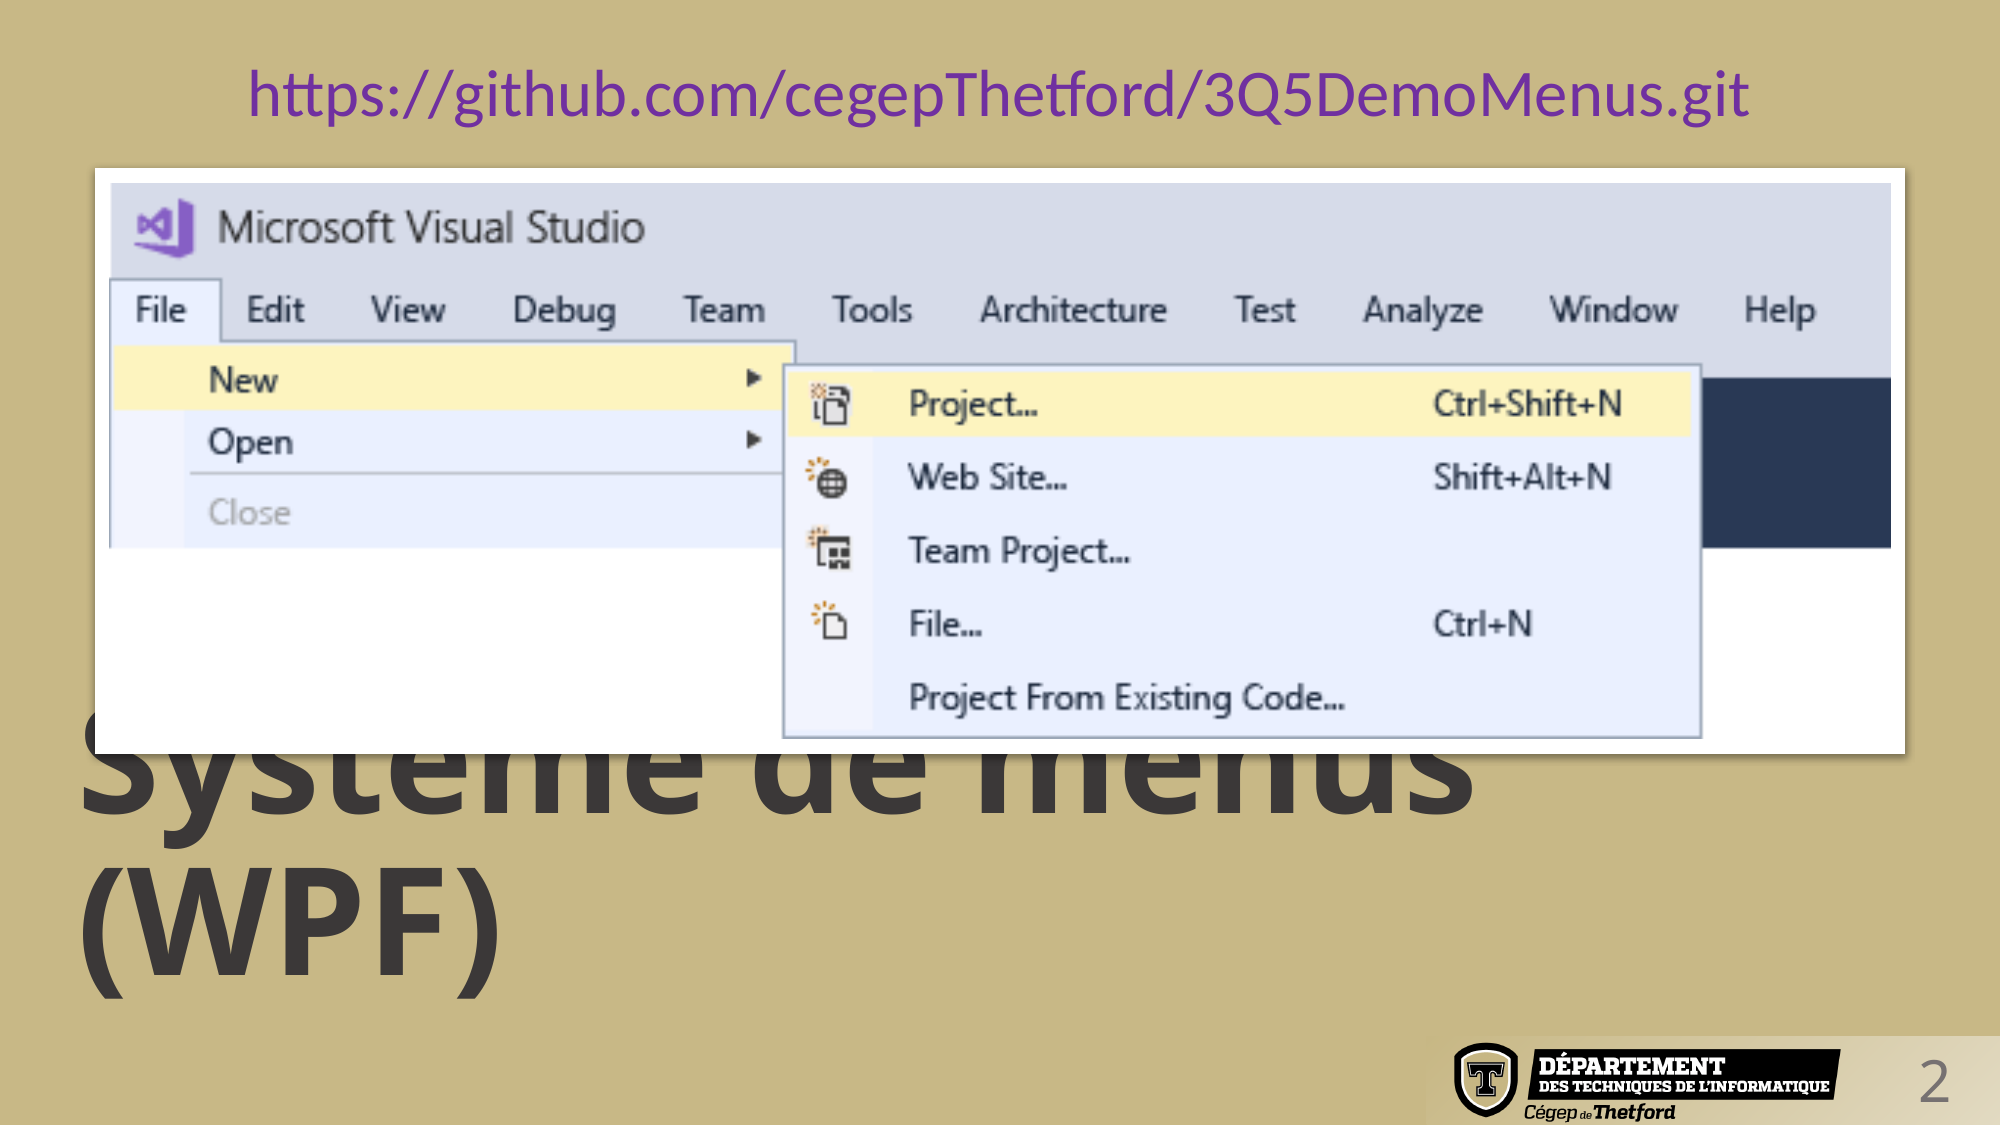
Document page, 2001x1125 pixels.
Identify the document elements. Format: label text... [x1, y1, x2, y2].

text_box https://github.com/cegepThetford/3Q5DemoMenus.git [233, 42, 1767, 138]
title Système de menus (WPF) [62, 426, 1958, 1016]
picture [1426, 1036, 1870, 1125]
picture [109, 182, 1891, 740]
